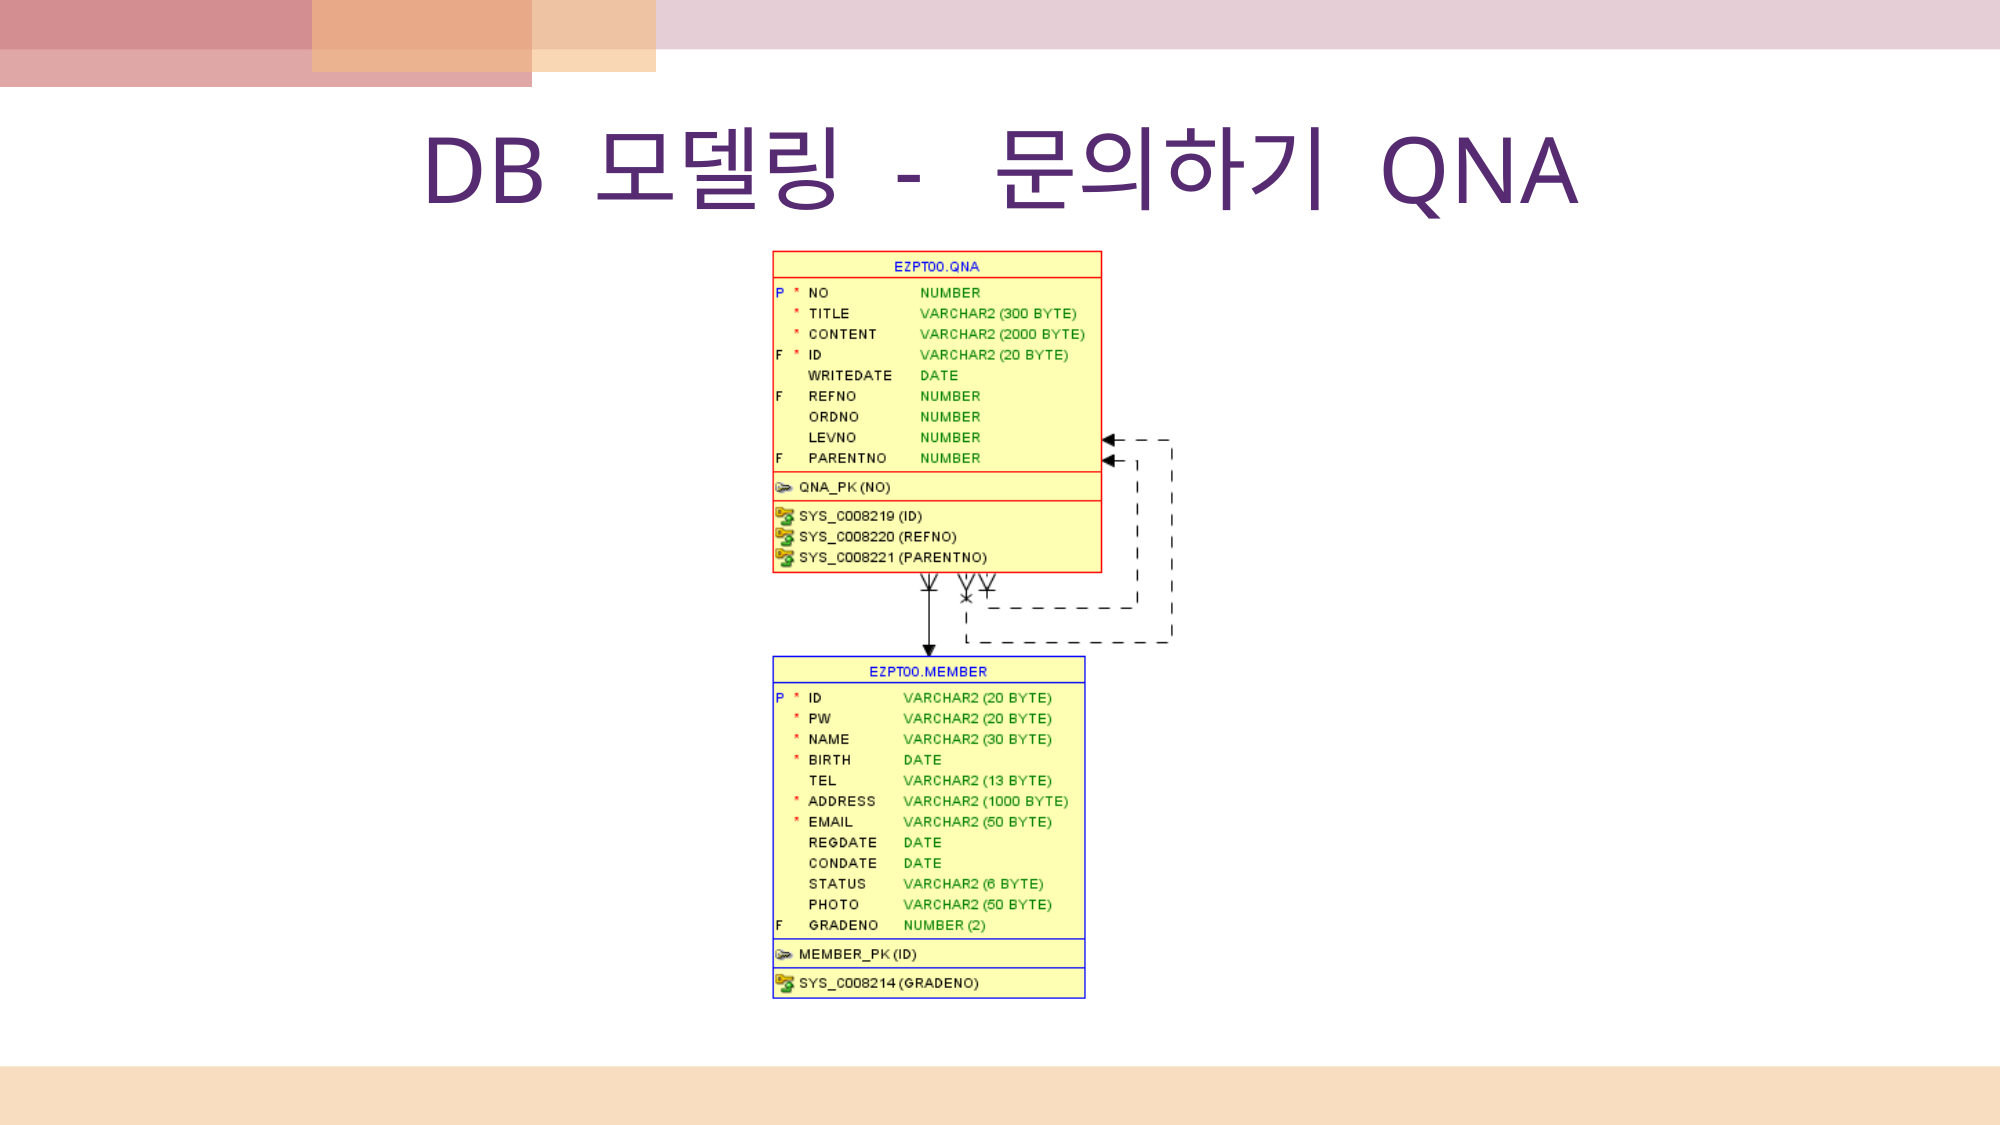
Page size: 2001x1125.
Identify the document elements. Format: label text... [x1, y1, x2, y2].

picture [752, 233, 1439, 1061]
title DB 모델링 - 문의하기 QNA [99, 88, 1900, 246]
